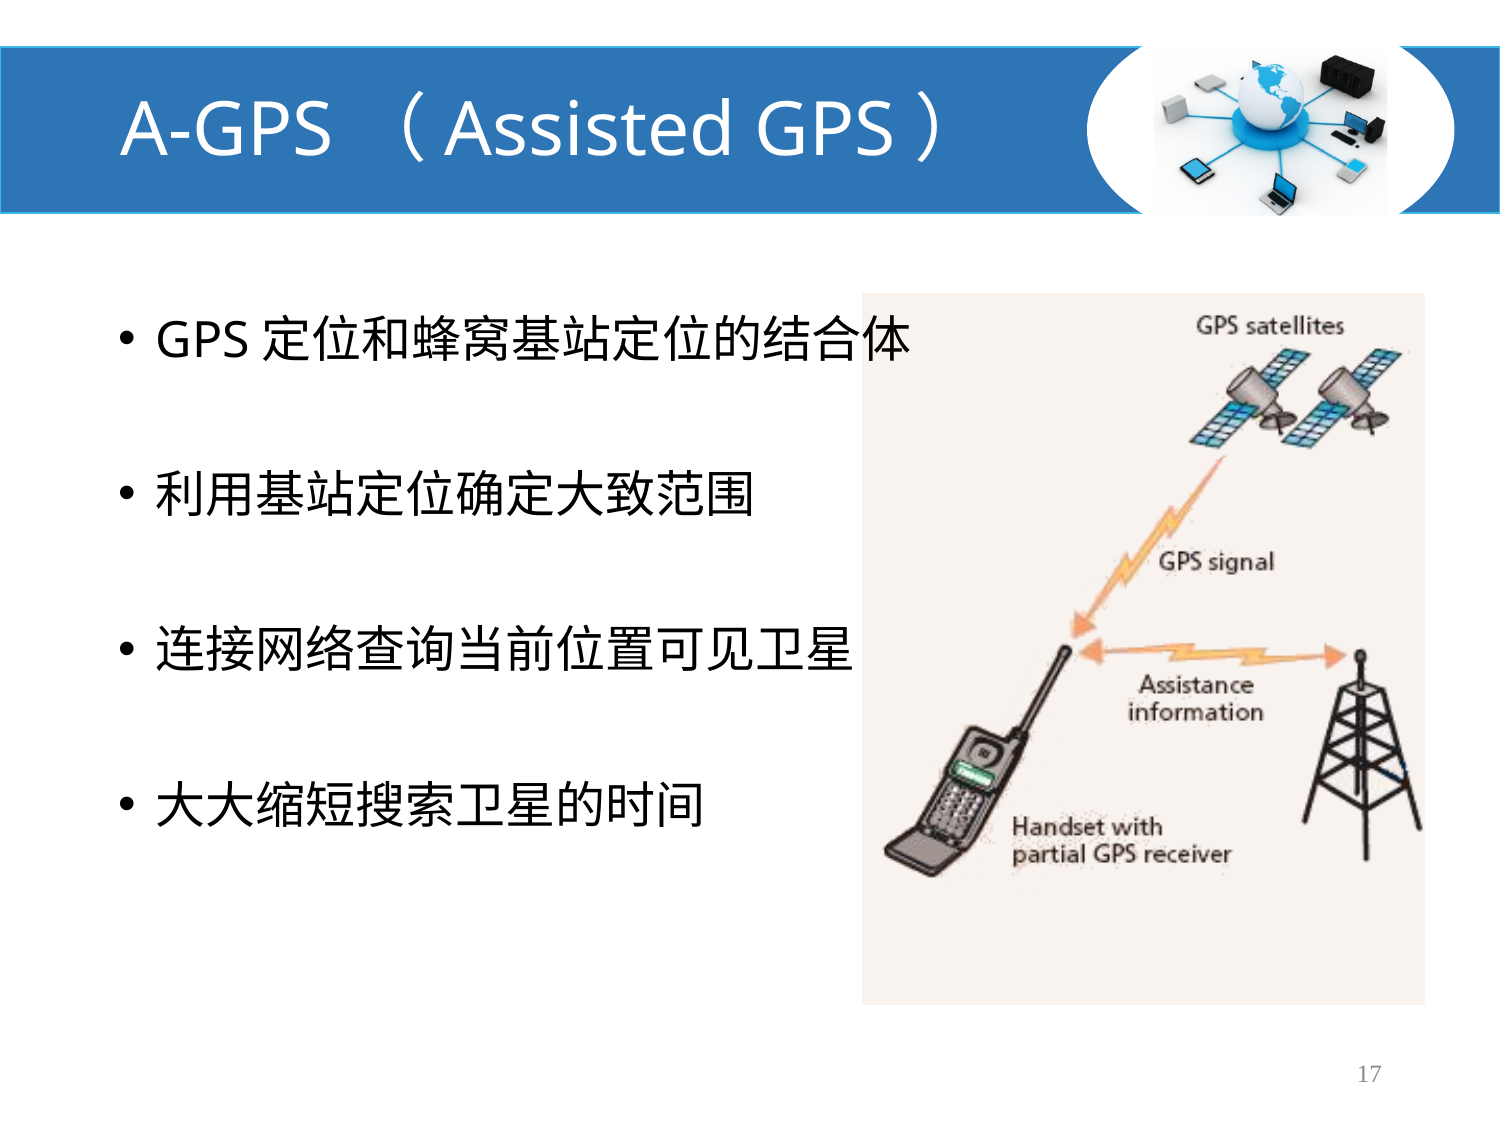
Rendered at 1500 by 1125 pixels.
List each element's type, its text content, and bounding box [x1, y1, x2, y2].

slide_number 17 [1059, 1042, 1397, 1103]
title A-GPS（Assisted GPS） [105, 50, 1060, 214]
picture [862, 293, 1425, 1005]
picture [1154, 46, 1388, 216]
list GPS定位和蜂窝基站定位的结合体 利用基站定位确定大致范围 连接网络查询当前位置可见卫星 大大缩短搜索卫星的时间 [103, 299, 1397, 1014]
